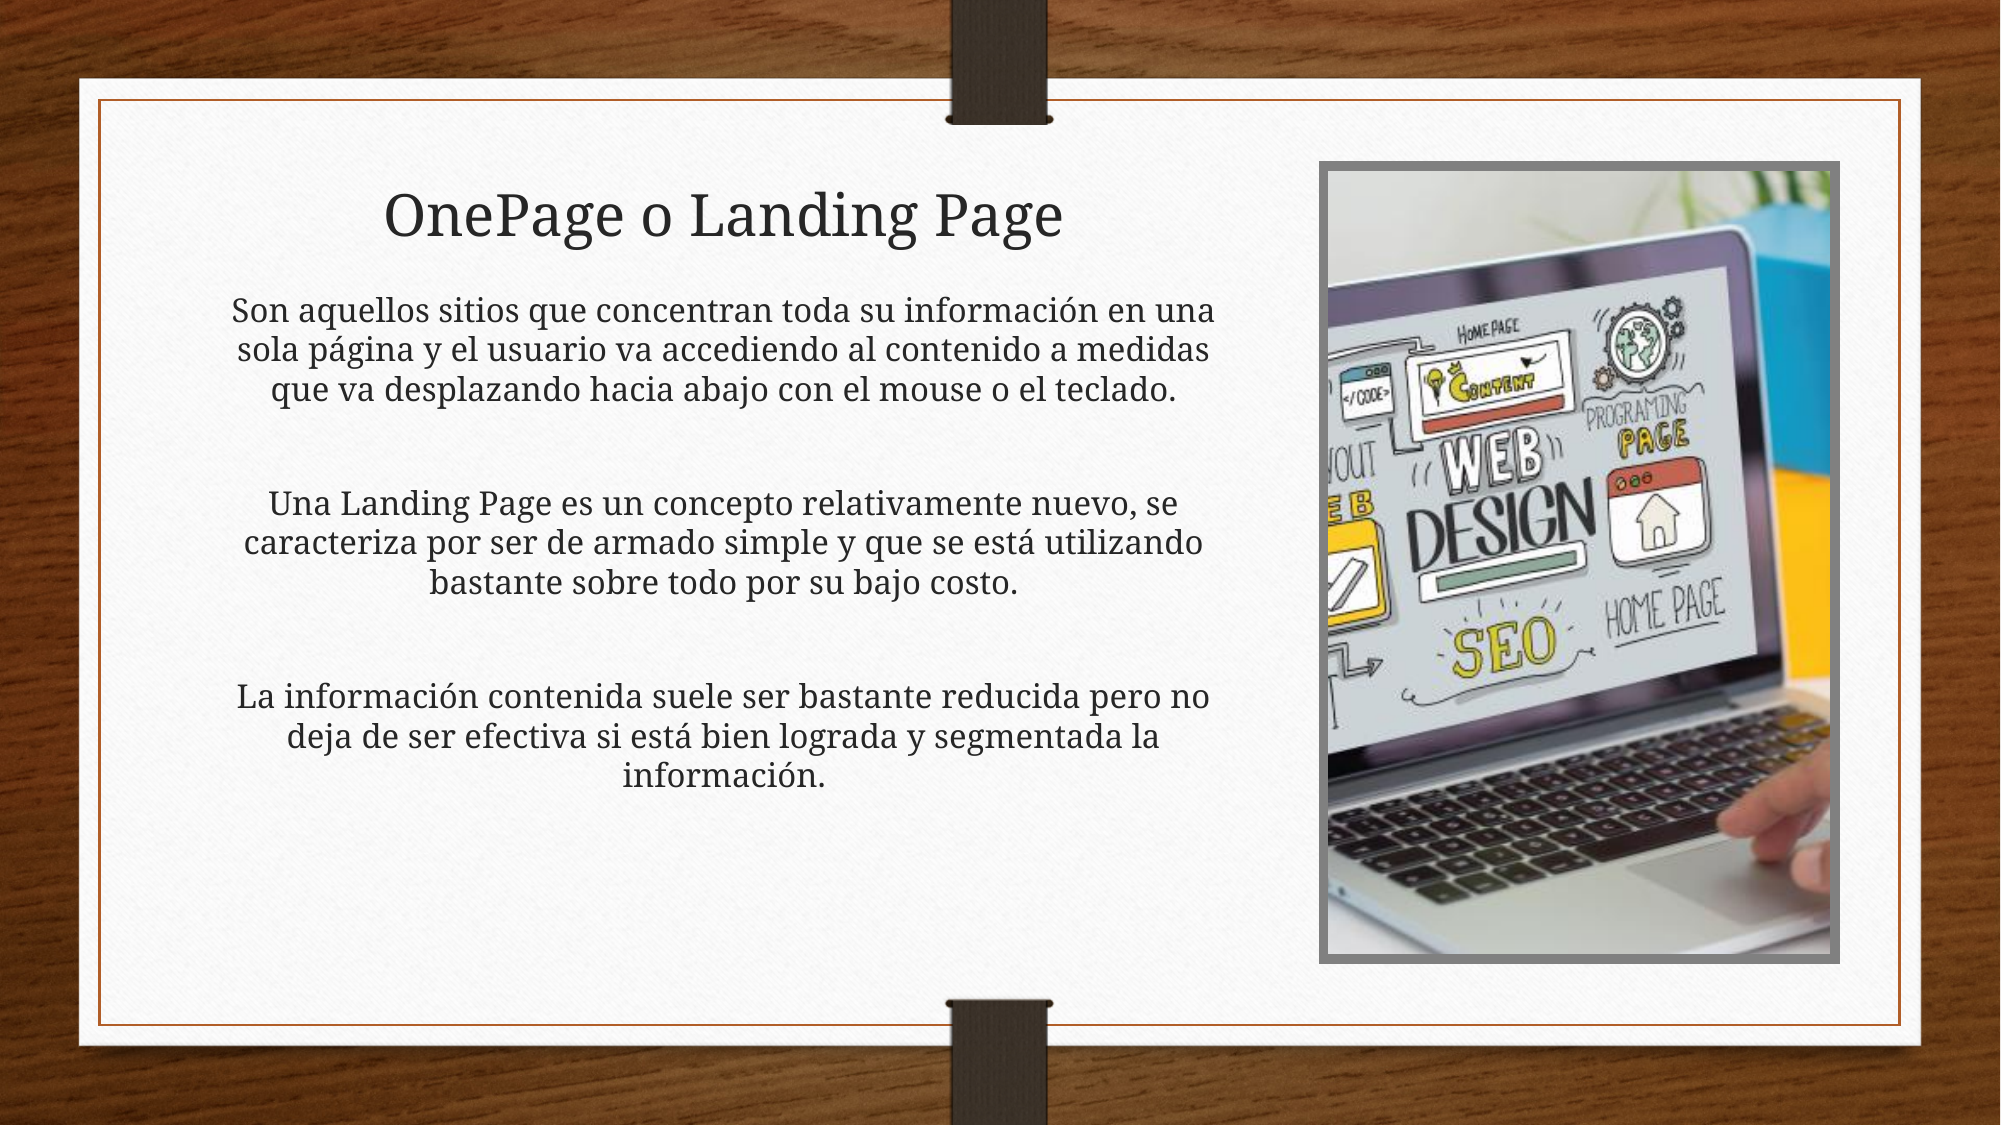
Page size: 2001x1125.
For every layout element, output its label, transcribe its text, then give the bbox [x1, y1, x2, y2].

picture [0, 0, 948, 1125]
list Son aquellos sitios que concentran toda su información en una sola página y el usuario va accediendo al contenido a medidas que va desplazando hacia abajo con el mouse o el teclado. Una Landing Page es un concepto relativamente nuevo, se caracteriza por ser de armado simple y que se está utilizando bastante sobre todo por su bajo costo. La información contenida suele ser bastante reducida pero no deja de ser efectiva si está bien lograda y segmentada la información. [212, 281, 1237, 834]
picture [101, 0, 2001, 1125]
title OnePage o Landing Page [212, 121, 1237, 281]
